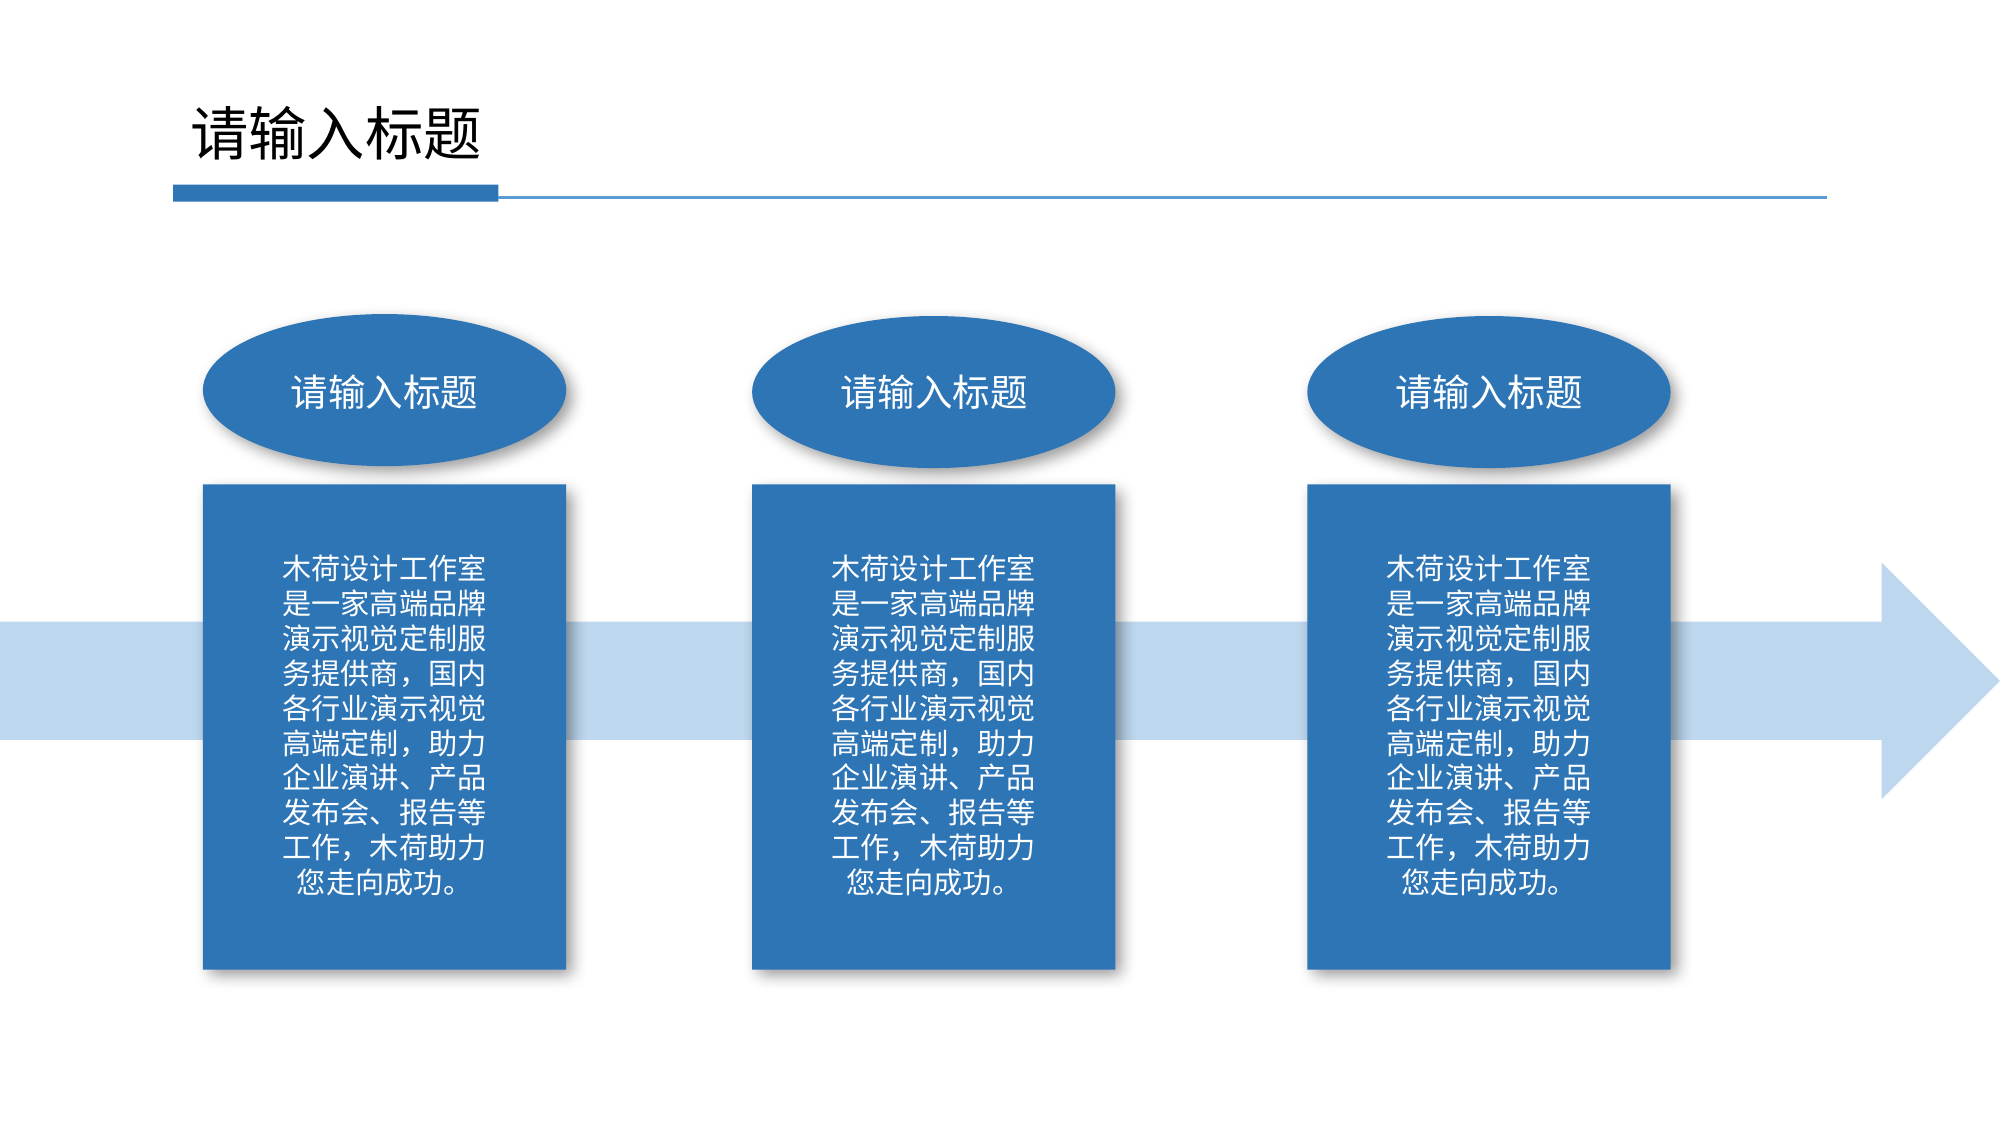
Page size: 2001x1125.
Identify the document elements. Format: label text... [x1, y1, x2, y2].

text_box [173, 184, 1827, 202]
text_box [1132, 620, 1302, 741]
text_box [1689, 559, 2000, 802]
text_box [202, 314, 567, 970]
text_box 请输入标题 [175, 90, 497, 175]
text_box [752, 315, 1116, 970]
text_box [0, 620, 198, 741]
text_box [583, 620, 747, 741]
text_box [1307, 315, 1671, 970]
